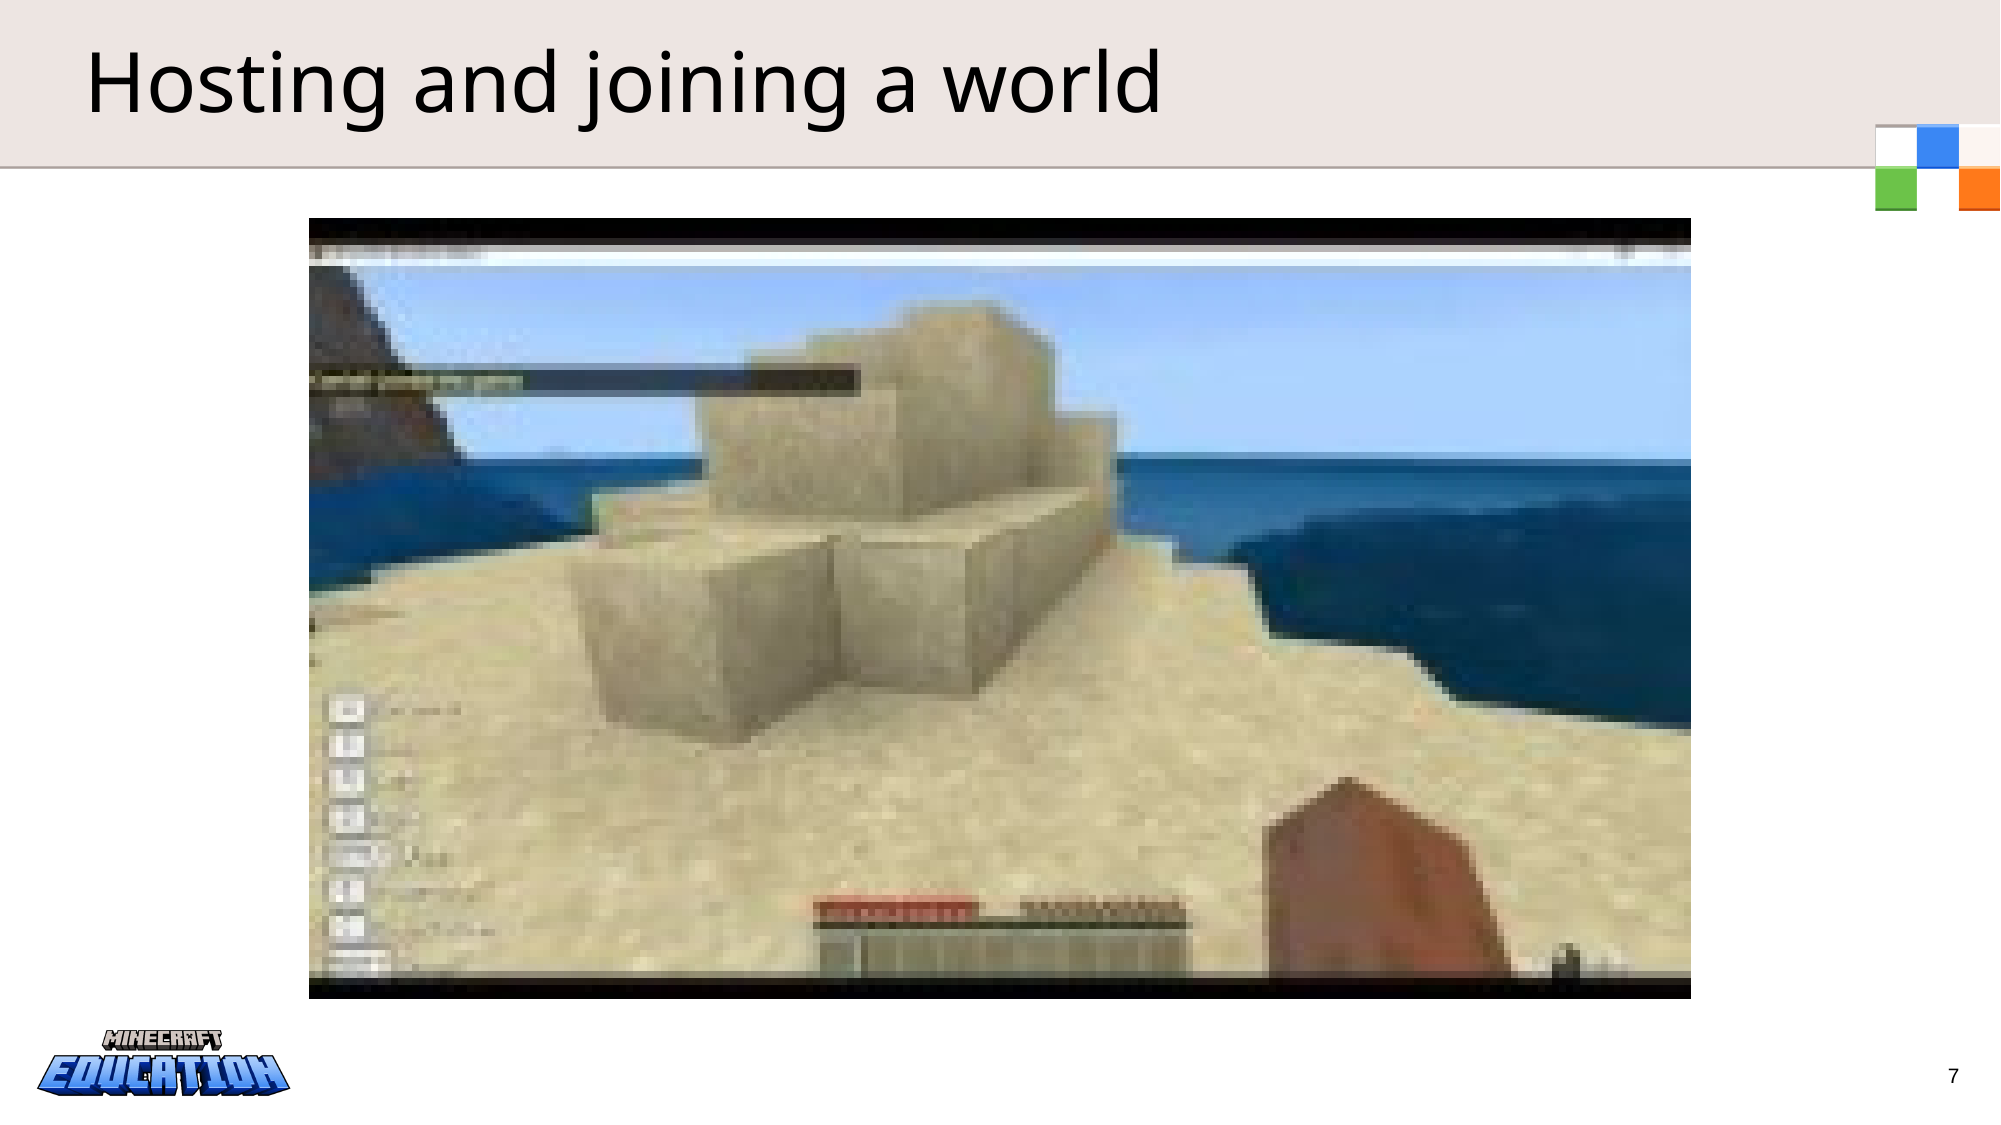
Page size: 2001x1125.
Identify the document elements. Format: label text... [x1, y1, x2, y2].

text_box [308, 217, 1692, 1000]
picture [0, 0, 2000, 1125]
title Hosting and joining a world [84, 12, 1916, 160]
slide_number 7 [1886, 1057, 1960, 1094]
